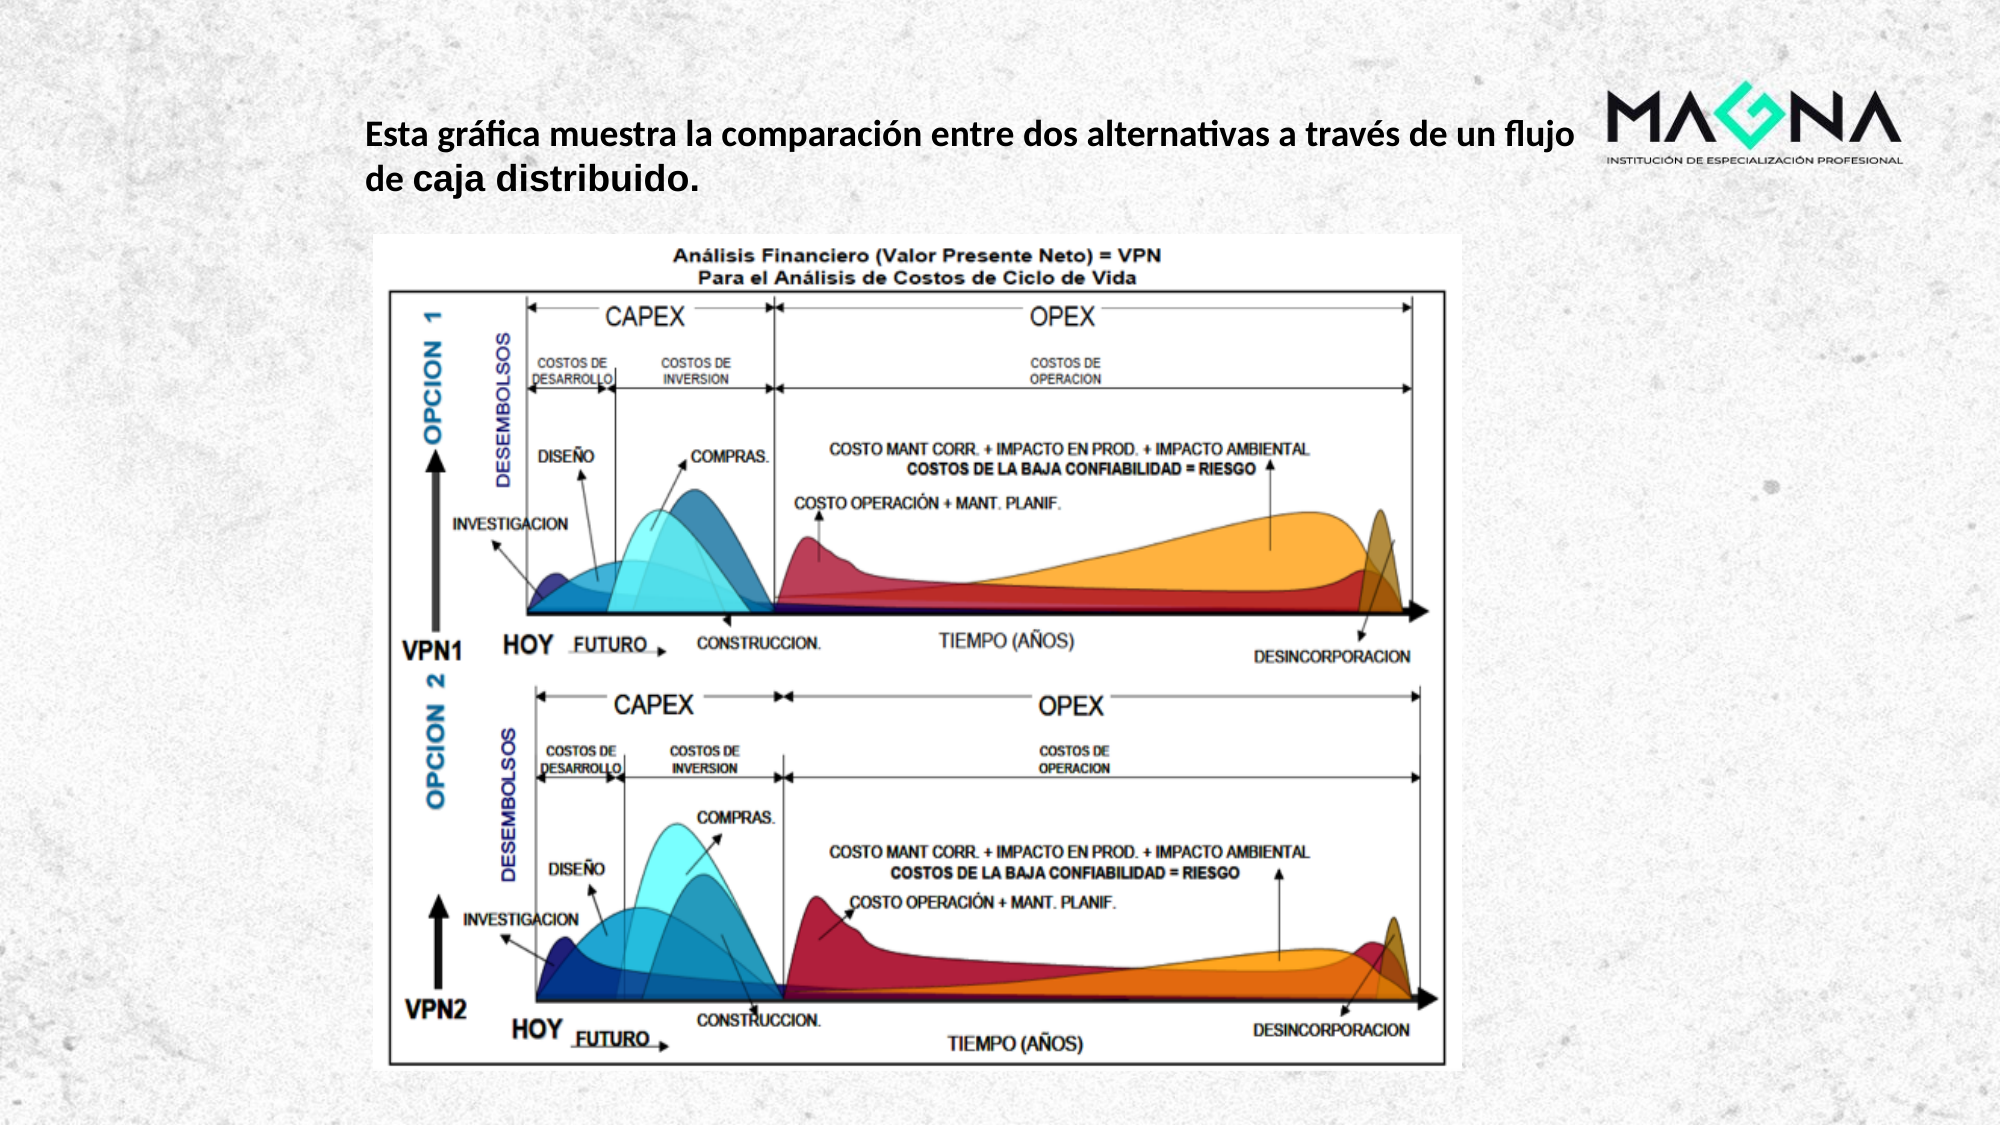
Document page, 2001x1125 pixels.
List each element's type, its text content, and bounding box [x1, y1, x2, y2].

text_box Esta gráfica muestra la comparación entre dos alternativas a través de un flujo de caja distribuido. [350, 101, 1615, 207]
picture [0, 0, 2000, 1125]
